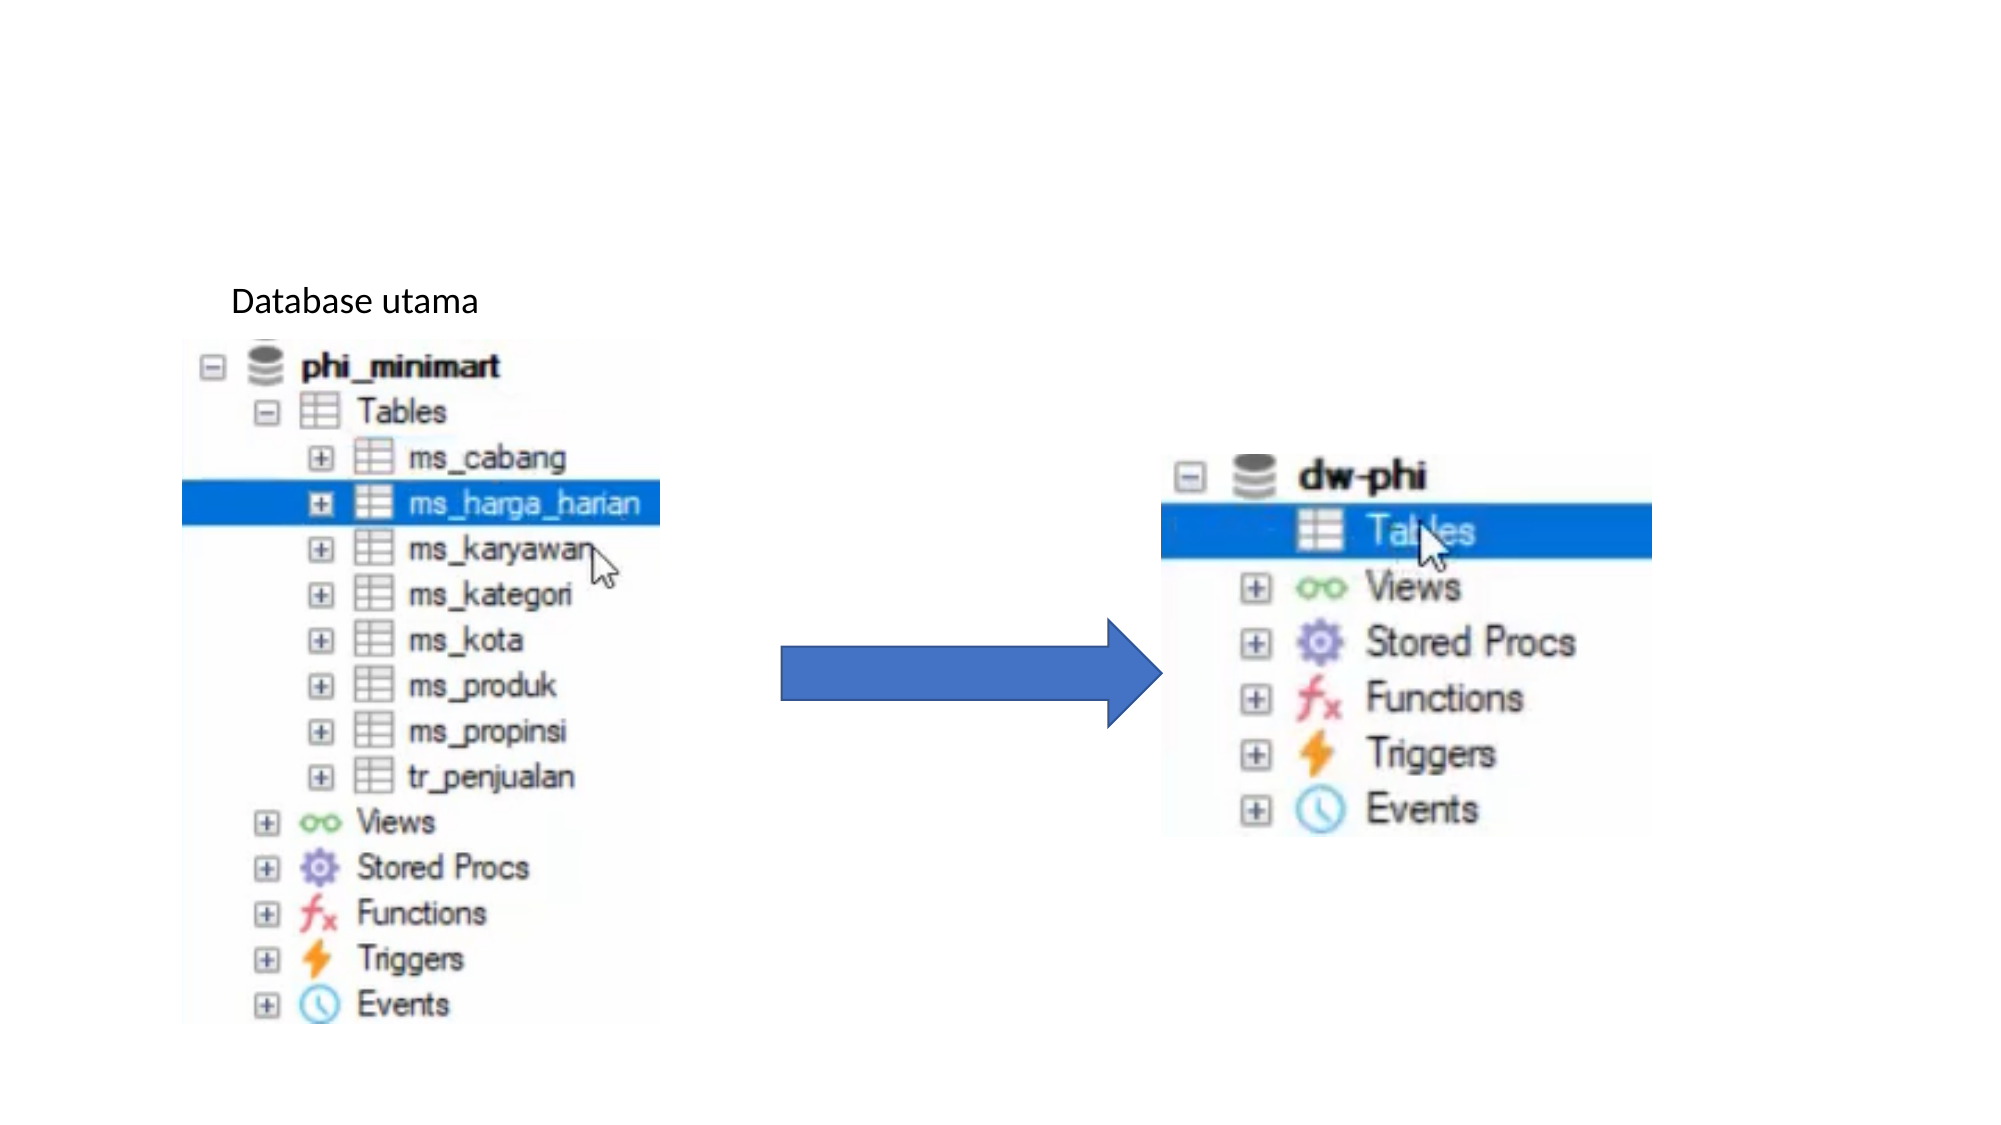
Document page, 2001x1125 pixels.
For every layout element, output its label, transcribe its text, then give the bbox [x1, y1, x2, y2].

picture [1161, 454, 1652, 837]
picture [182, 339, 660, 1024]
text_box [780, 617, 1161, 730]
text_box Database utama [216, 268, 495, 328]
